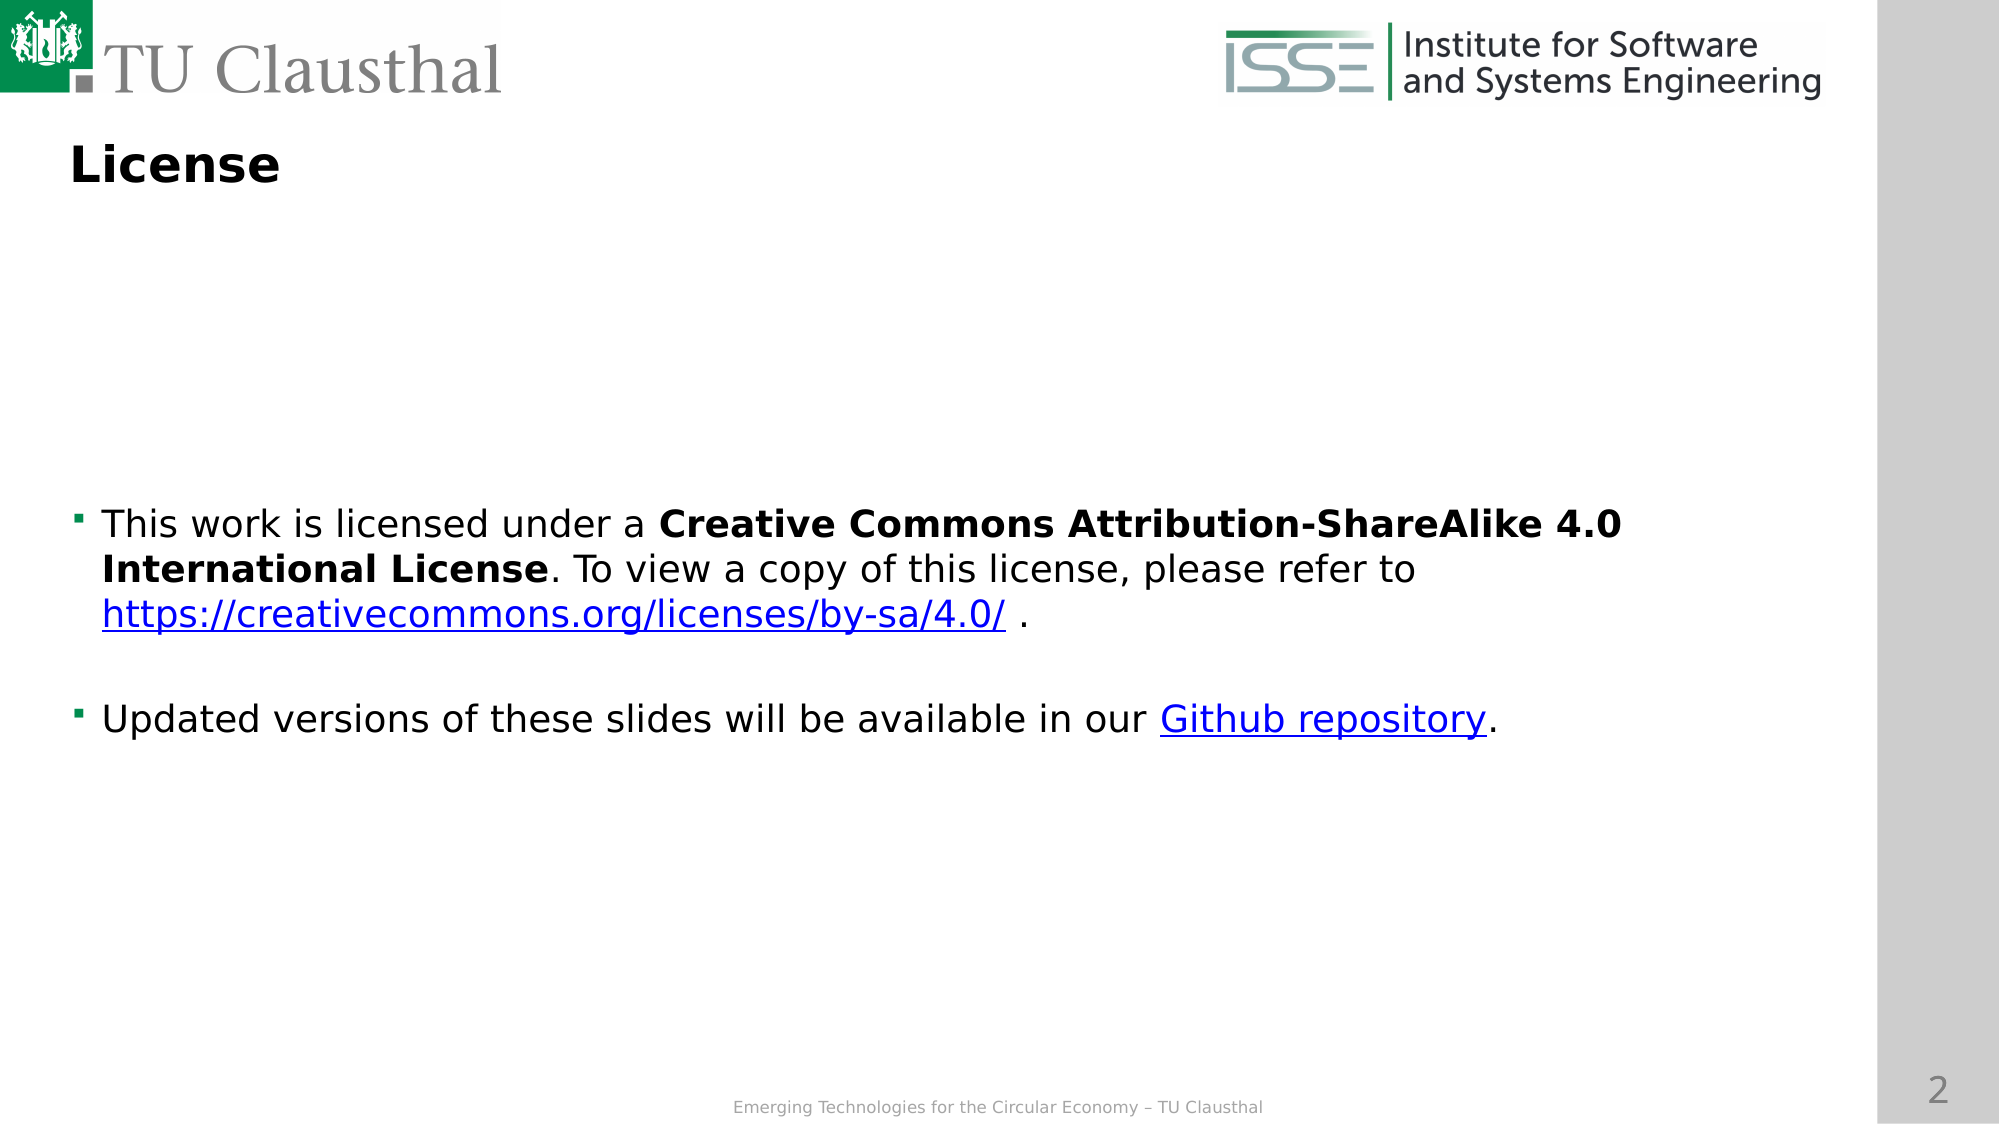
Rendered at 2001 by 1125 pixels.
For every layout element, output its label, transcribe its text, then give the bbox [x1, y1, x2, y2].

text_box This work is licensed under a Creative Commons Attribution-ShareAlike 4.0 International License. To view a copy of this license, please refer to https://creativecommons.org/licenses/by-sa/4.0/ . Updated versions of these slides will be available in our Github repository. [54, 207, 1816, 1032]
picture [1218, 22, 1826, 107]
picture [0, 0, 501, 93]
text_box License [54, 125, 1816, 205]
